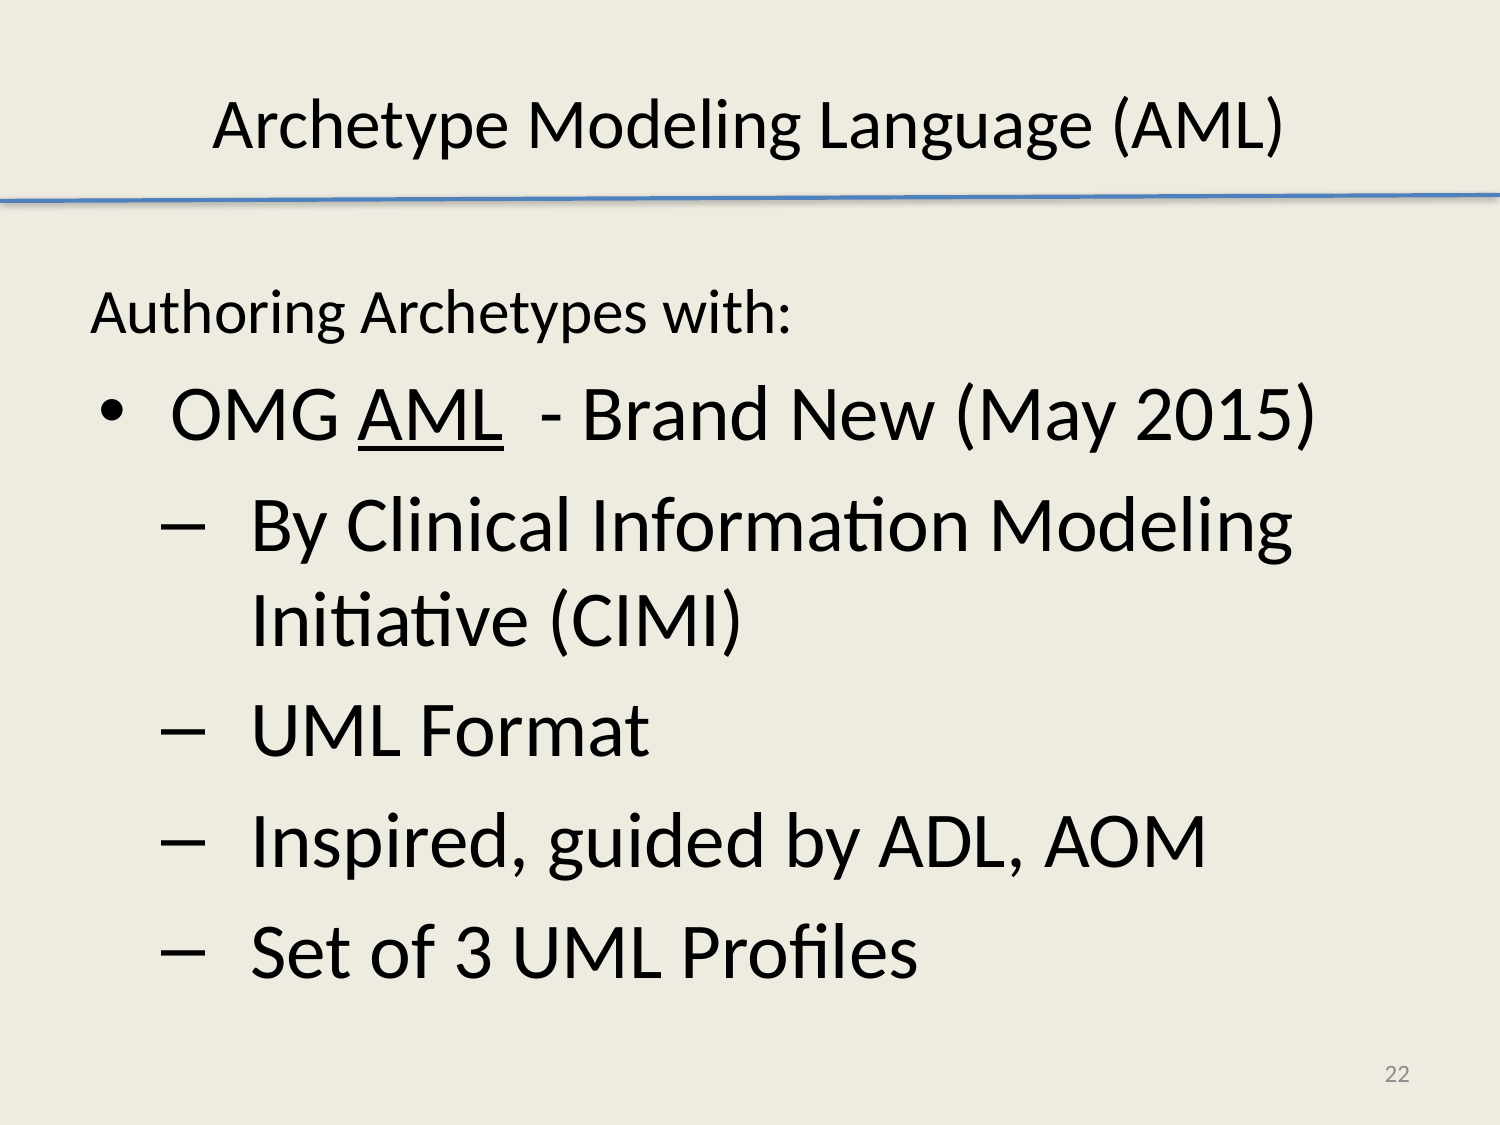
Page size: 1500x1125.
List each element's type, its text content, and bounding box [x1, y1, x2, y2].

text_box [0, 194, 1500, 202]
list Authoring Archetypes with: OMG AML - Brand New (May 2015) By Clinical Information Modeling Initiative (CIMI) UML Format Inspired, guided by ADL, AOM Set of 3 UML Profiles [75, 262, 1425, 1005]
slide_number 22 [1074, 1042, 1425, 1103]
text_box Archetype Modeling Language (AML) [74, 45, 1425, 193]
